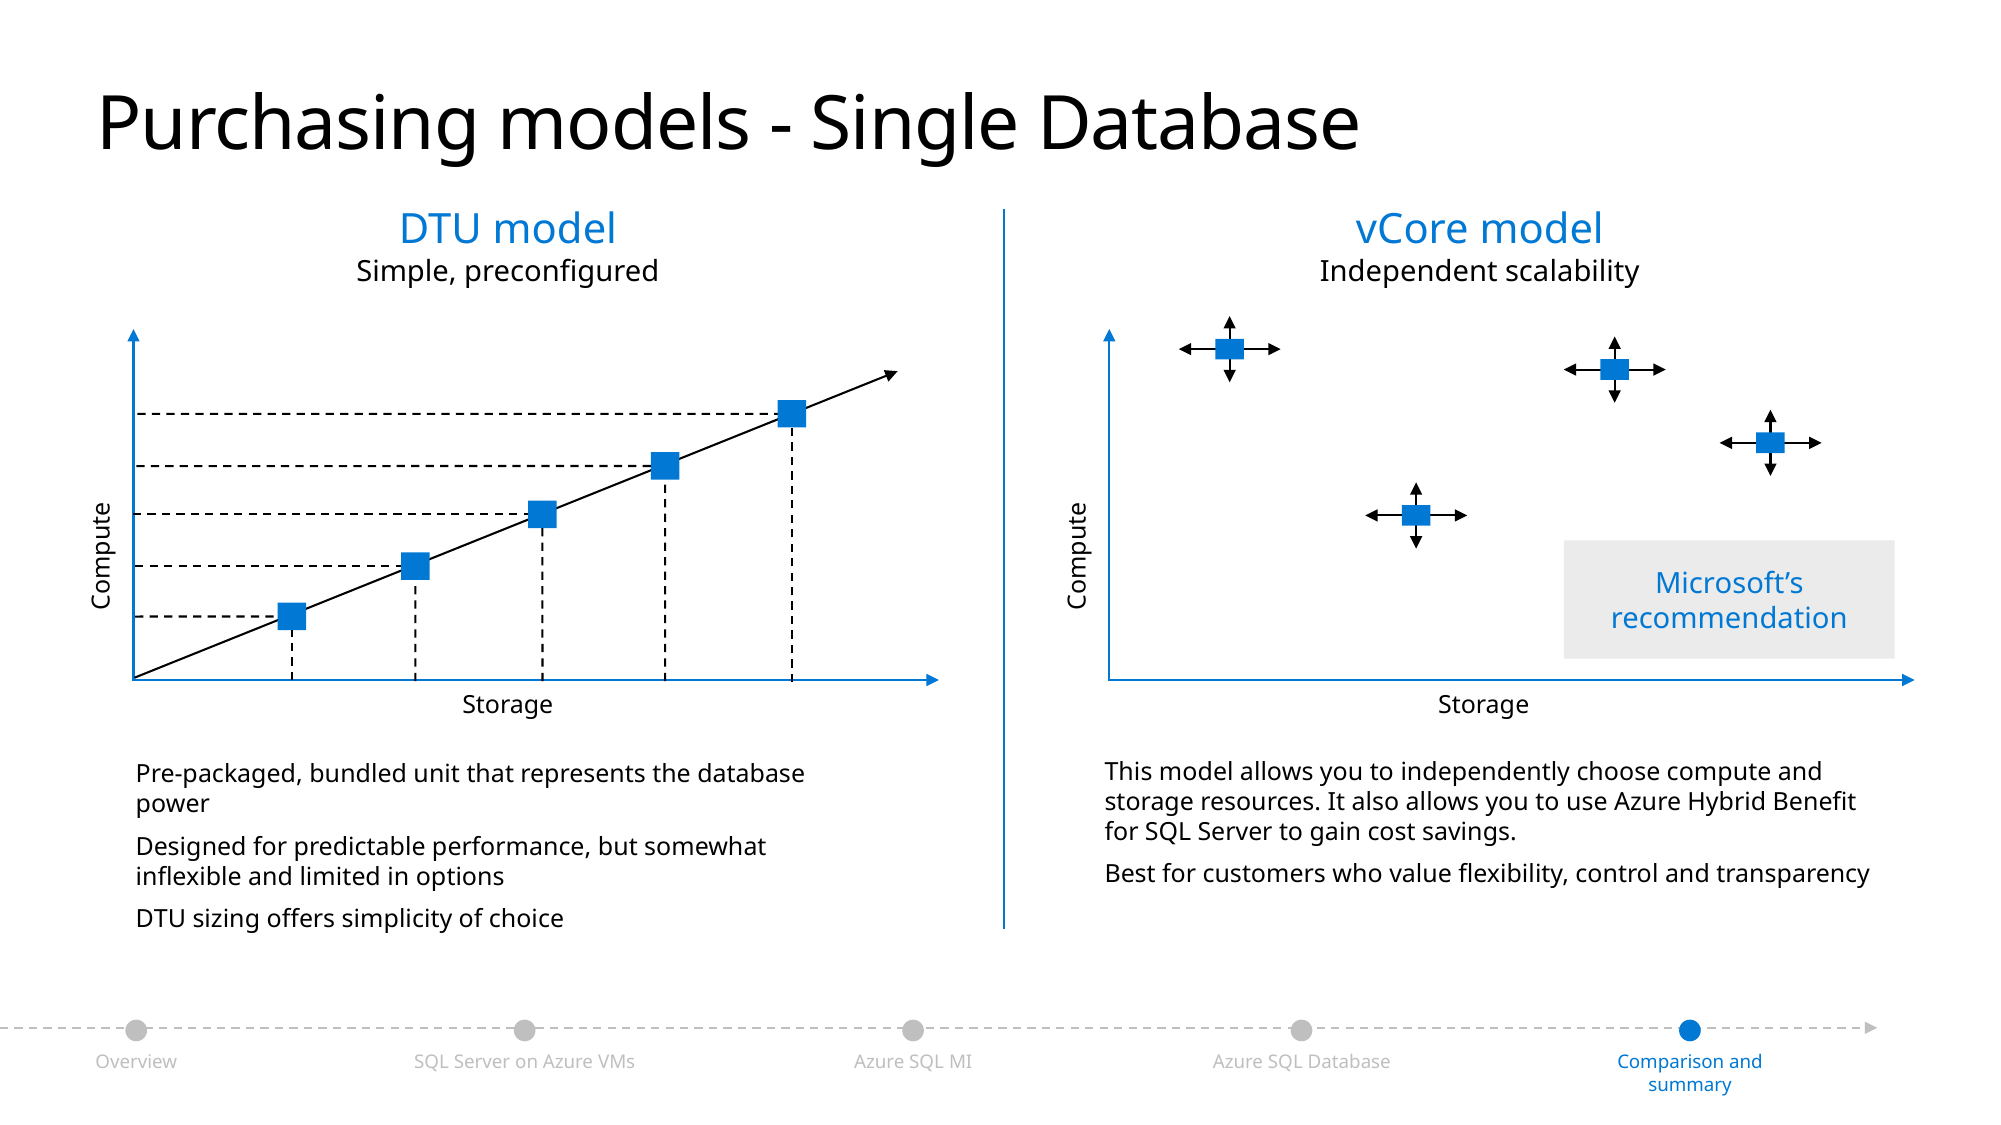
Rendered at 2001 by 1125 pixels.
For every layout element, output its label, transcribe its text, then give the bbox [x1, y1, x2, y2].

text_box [1107, 315, 1915, 681]
text_box This model allows you to independently choose compute and storage resources. It also allows you to use Azure Hybrid Benefit for SQL Server to gain cost savings. Best for customers who value flexibility, control and transparency [1074, 740, 1927, 952]
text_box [132, 328, 940, 683]
text_box Storage [1423, 681, 1545, 727]
text_box Purchasing models - Single Database [96, 74, 1904, 165]
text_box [0, 1019, 1878, 1074]
text_box [569, 631, 954, 716]
text_box Storage [447, 683, 569, 727]
text_box Compute [77, 487, 122, 626]
text_box [74, 631, 447, 716]
text_box Pre-packaged, bundled unit that represents the database power Designed for predictable performance, but somewhat inflexible and limited in options DTU sizing offers simplicity of choice [120, 750, 895, 940]
text_box DTU model Simple, preconfigured [341, 194, 675, 295]
text_box vCore model Independent scalability [1305, 194, 1655, 295]
text_box Compute [1053, 487, 1098, 626]
